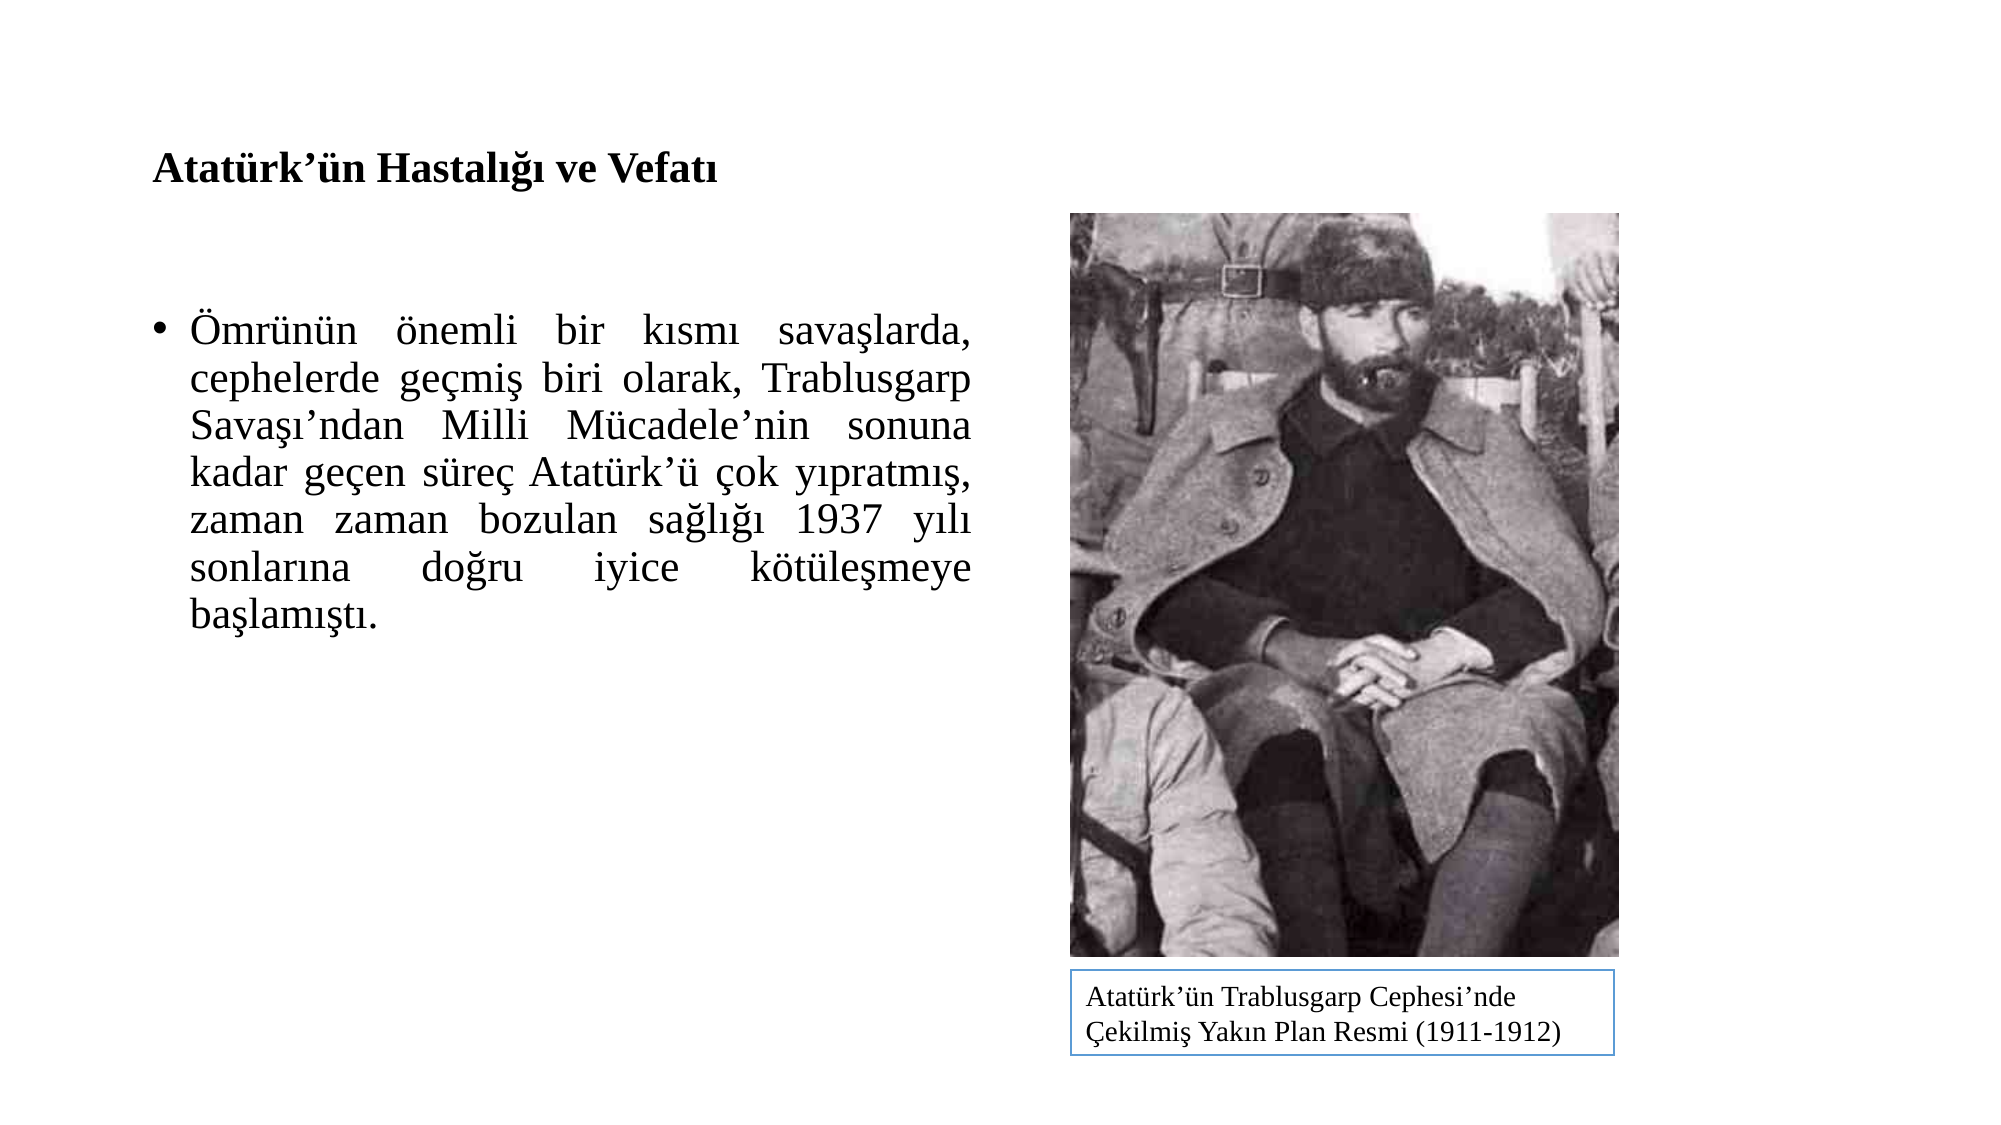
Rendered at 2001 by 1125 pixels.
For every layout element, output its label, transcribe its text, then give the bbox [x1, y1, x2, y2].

title Atatürk’ün Hastalığı ve Vefatı [137, 59, 1863, 278]
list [1070, 213, 1619, 957]
text_box Atatürk’ün Trablusgarp Cephesi’nde Çekilmiş Yakın Plan Resmi (1911-1912) [1070, 969, 1615, 1056]
list Ömrünün önemli bir kısmı savaşlarda, cephelerde geçmiş biri olarak, Trablusgarp Savaşı’ndan Milli Mücadele’nin sonuna kadar geçen süreç Atatürk’ü çok yıpratmış, zaman zaman bozulan sağlığı 1937 yılı sonlarına doğru iyice kötüleşmeye başlamıştı. [137, 299, 988, 1014]
